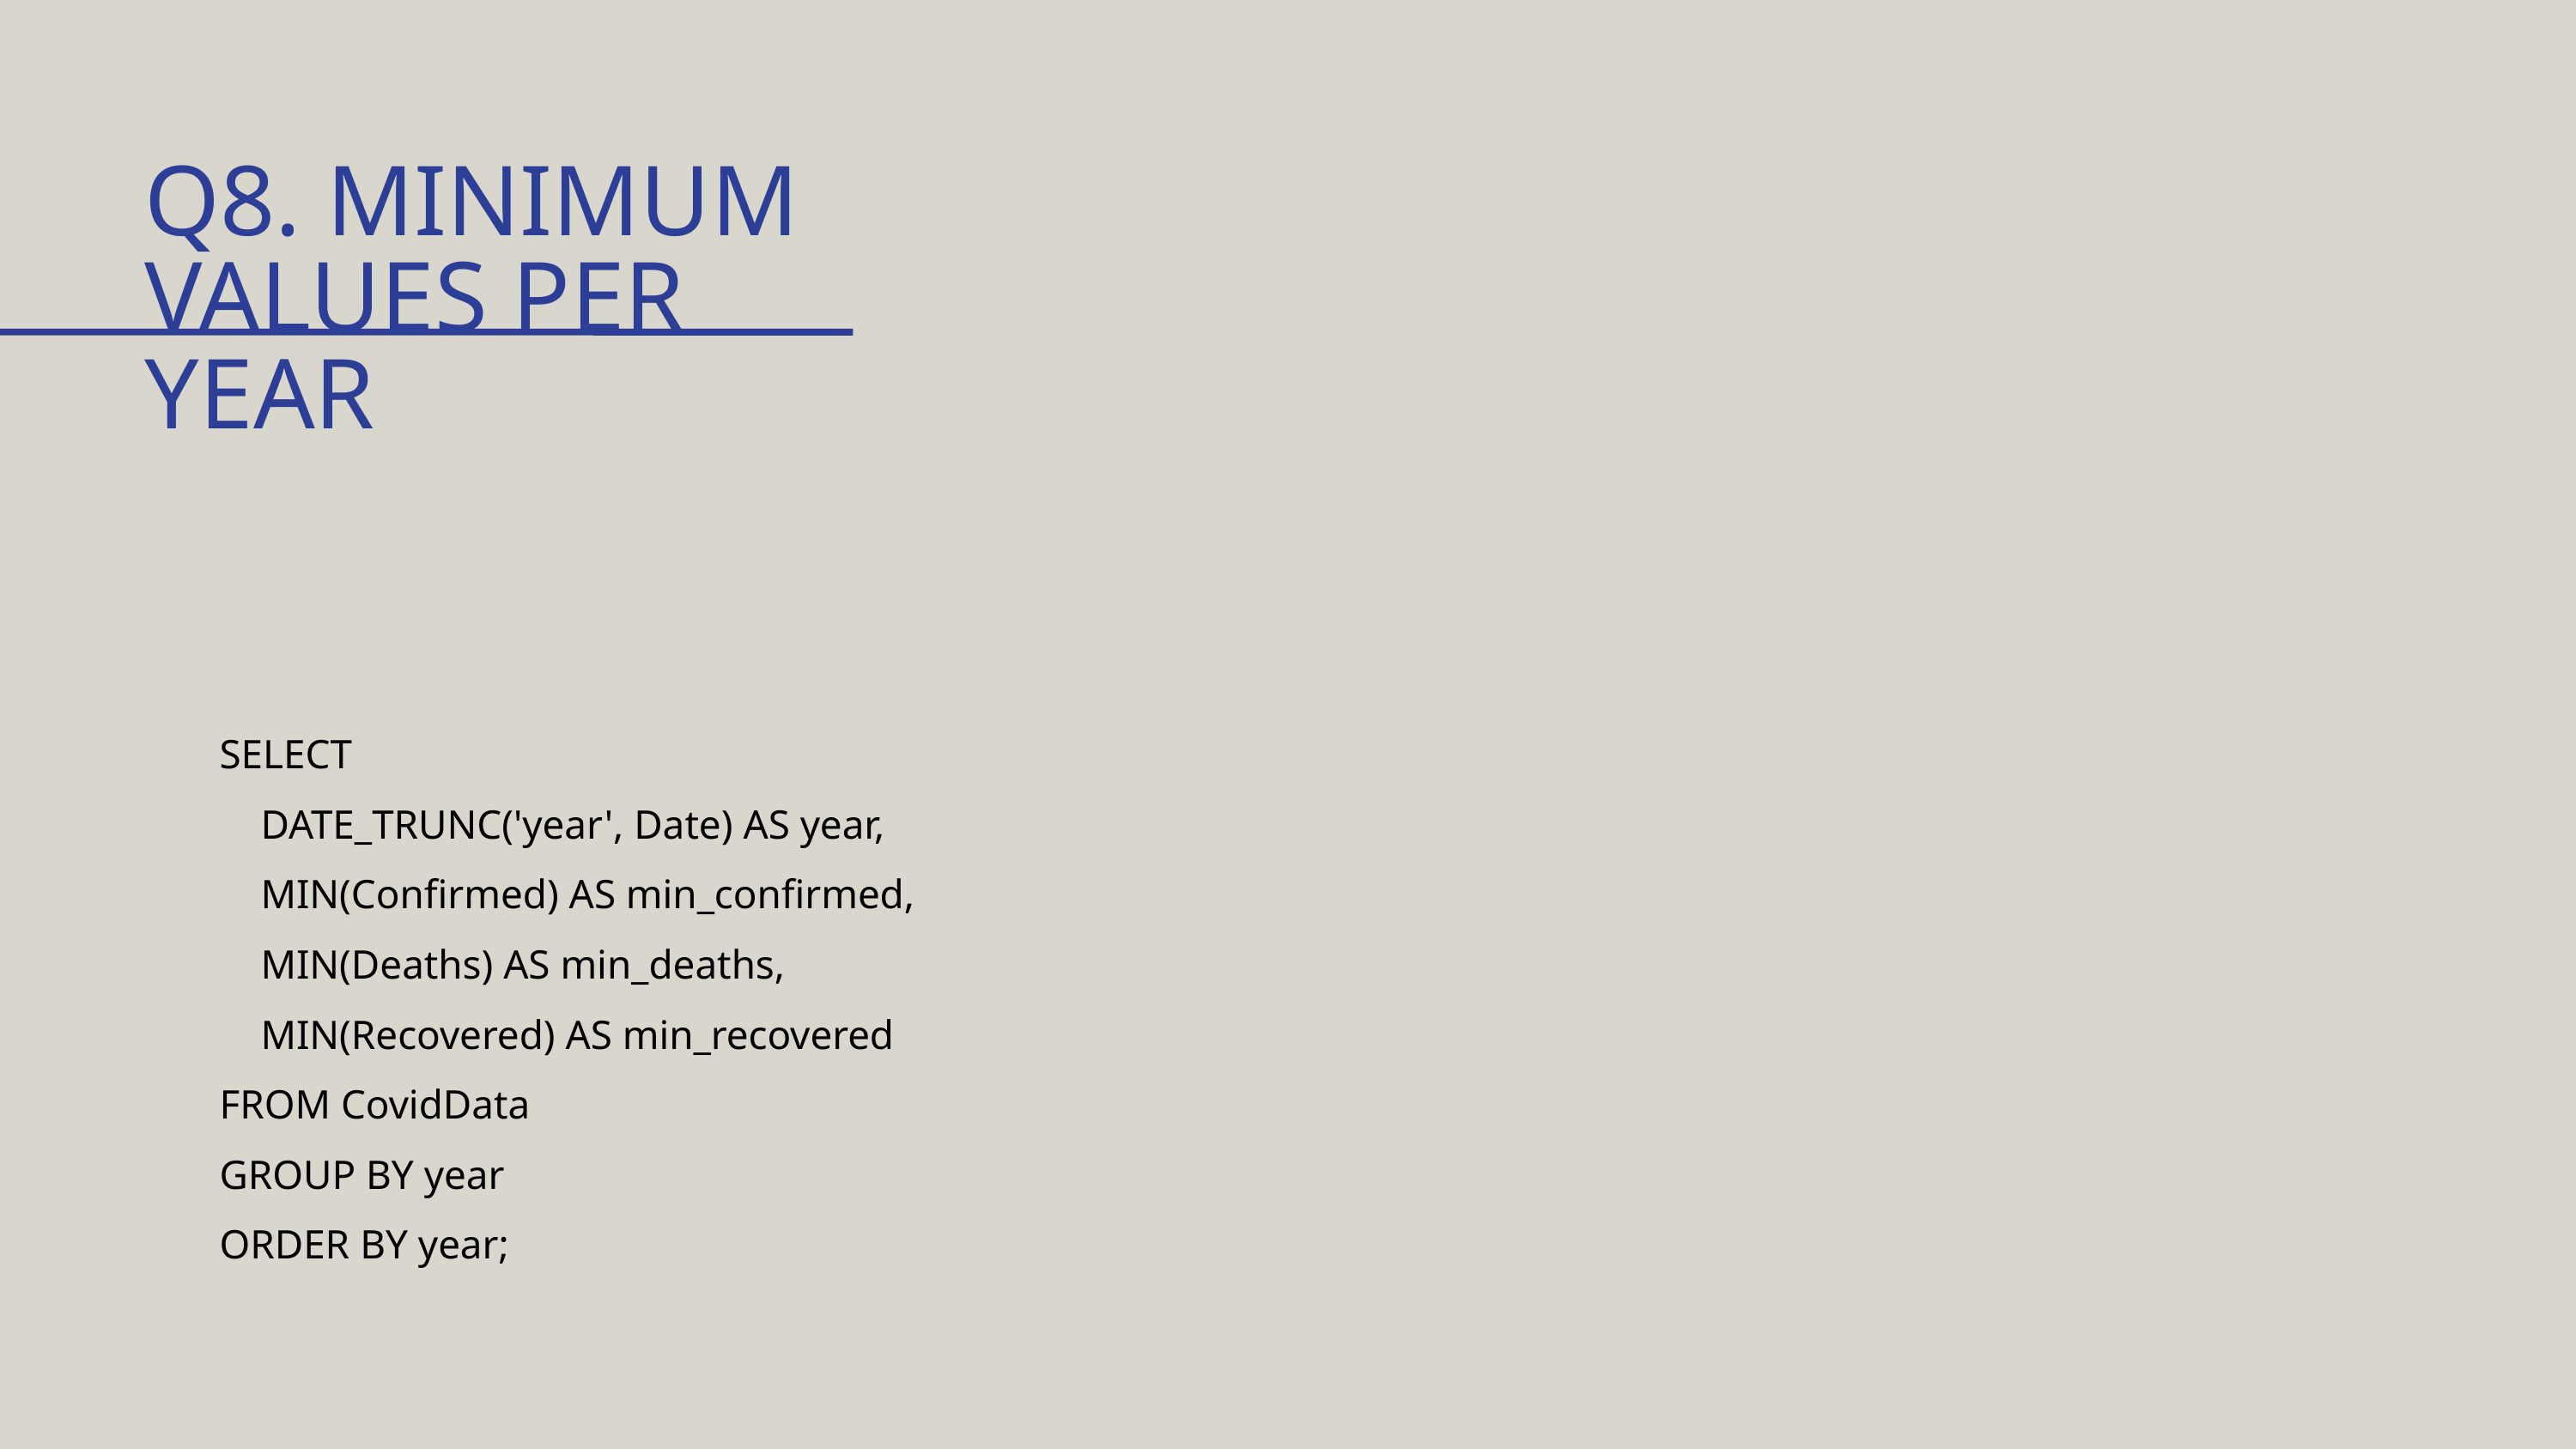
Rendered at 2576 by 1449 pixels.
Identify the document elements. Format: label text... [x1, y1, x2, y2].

text_box Q8. MINIMUM VALUES PER YEAR [144, 158, 910, 448]
text_box SELECT DATE_TRUNC('year', Date) AS year, MIN(Confirmed) AS min_confirmed, MIN(Deaths) AS min_deaths, MIN(Recovered) AS min_recovered FROM CovidData GROUP BY year ORDER BY year; [219, 706, 1288, 1337]
